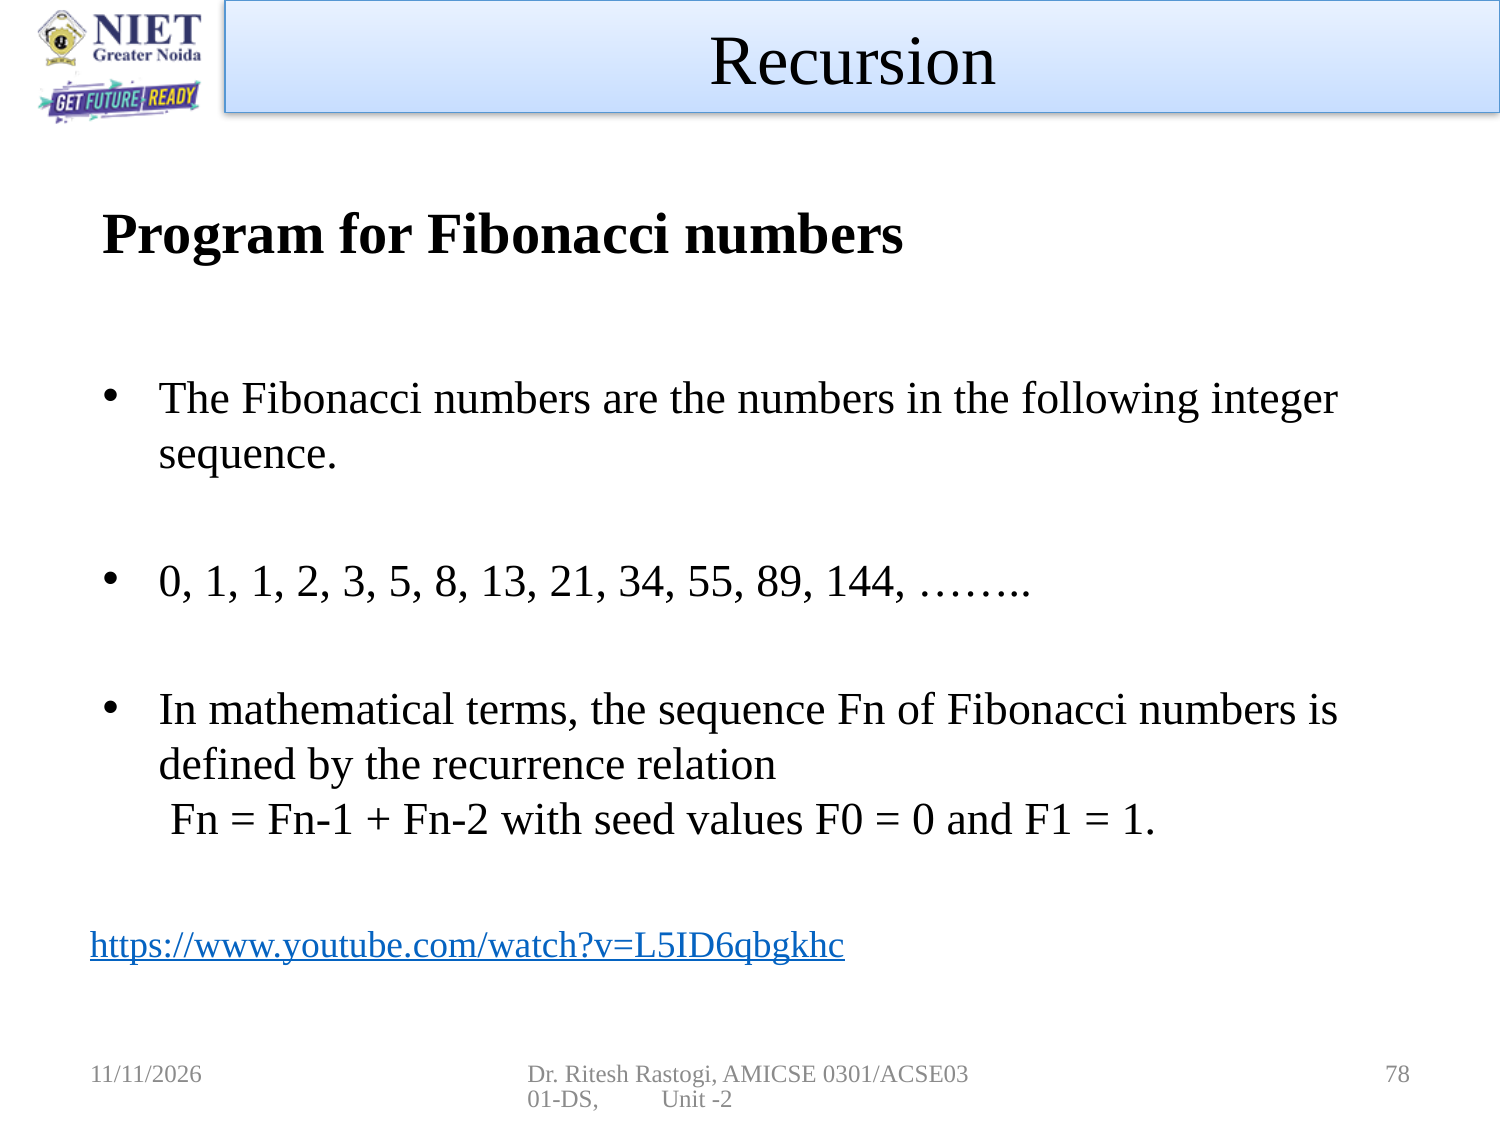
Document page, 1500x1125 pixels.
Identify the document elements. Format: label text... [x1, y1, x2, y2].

picture [0, 0, 238, 135]
text_box https://www.youtube.com/watch?v=L5ID6qbgkhc [74, 912, 1263, 1018]
footer Dr. Ritesh Rastogi, AMICSE 0301/ACSE0301-DS, Unit -2 [512, 1042, 988, 1103]
text_box Recursion [238, 0, 1500, 113]
list Program for Fibonacci numbers The Fibonacci numbers are the numbers in the following integer sequence. 0, 1, 1, 2, 3, 5, 8, 13, 21, 34, 55, 89, 144, …….. In mathematical terms, the sequence Fn of Fibonacci numbers is defined by the recurrence relation Fn = Fn-1 + Fn-2 with seed values F0 = 0 and F1 = 1. [87, 187, 1438, 930]
slide_number 78 [1074, 1042, 1425, 1103]
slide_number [75, 1042, 425, 1103]
